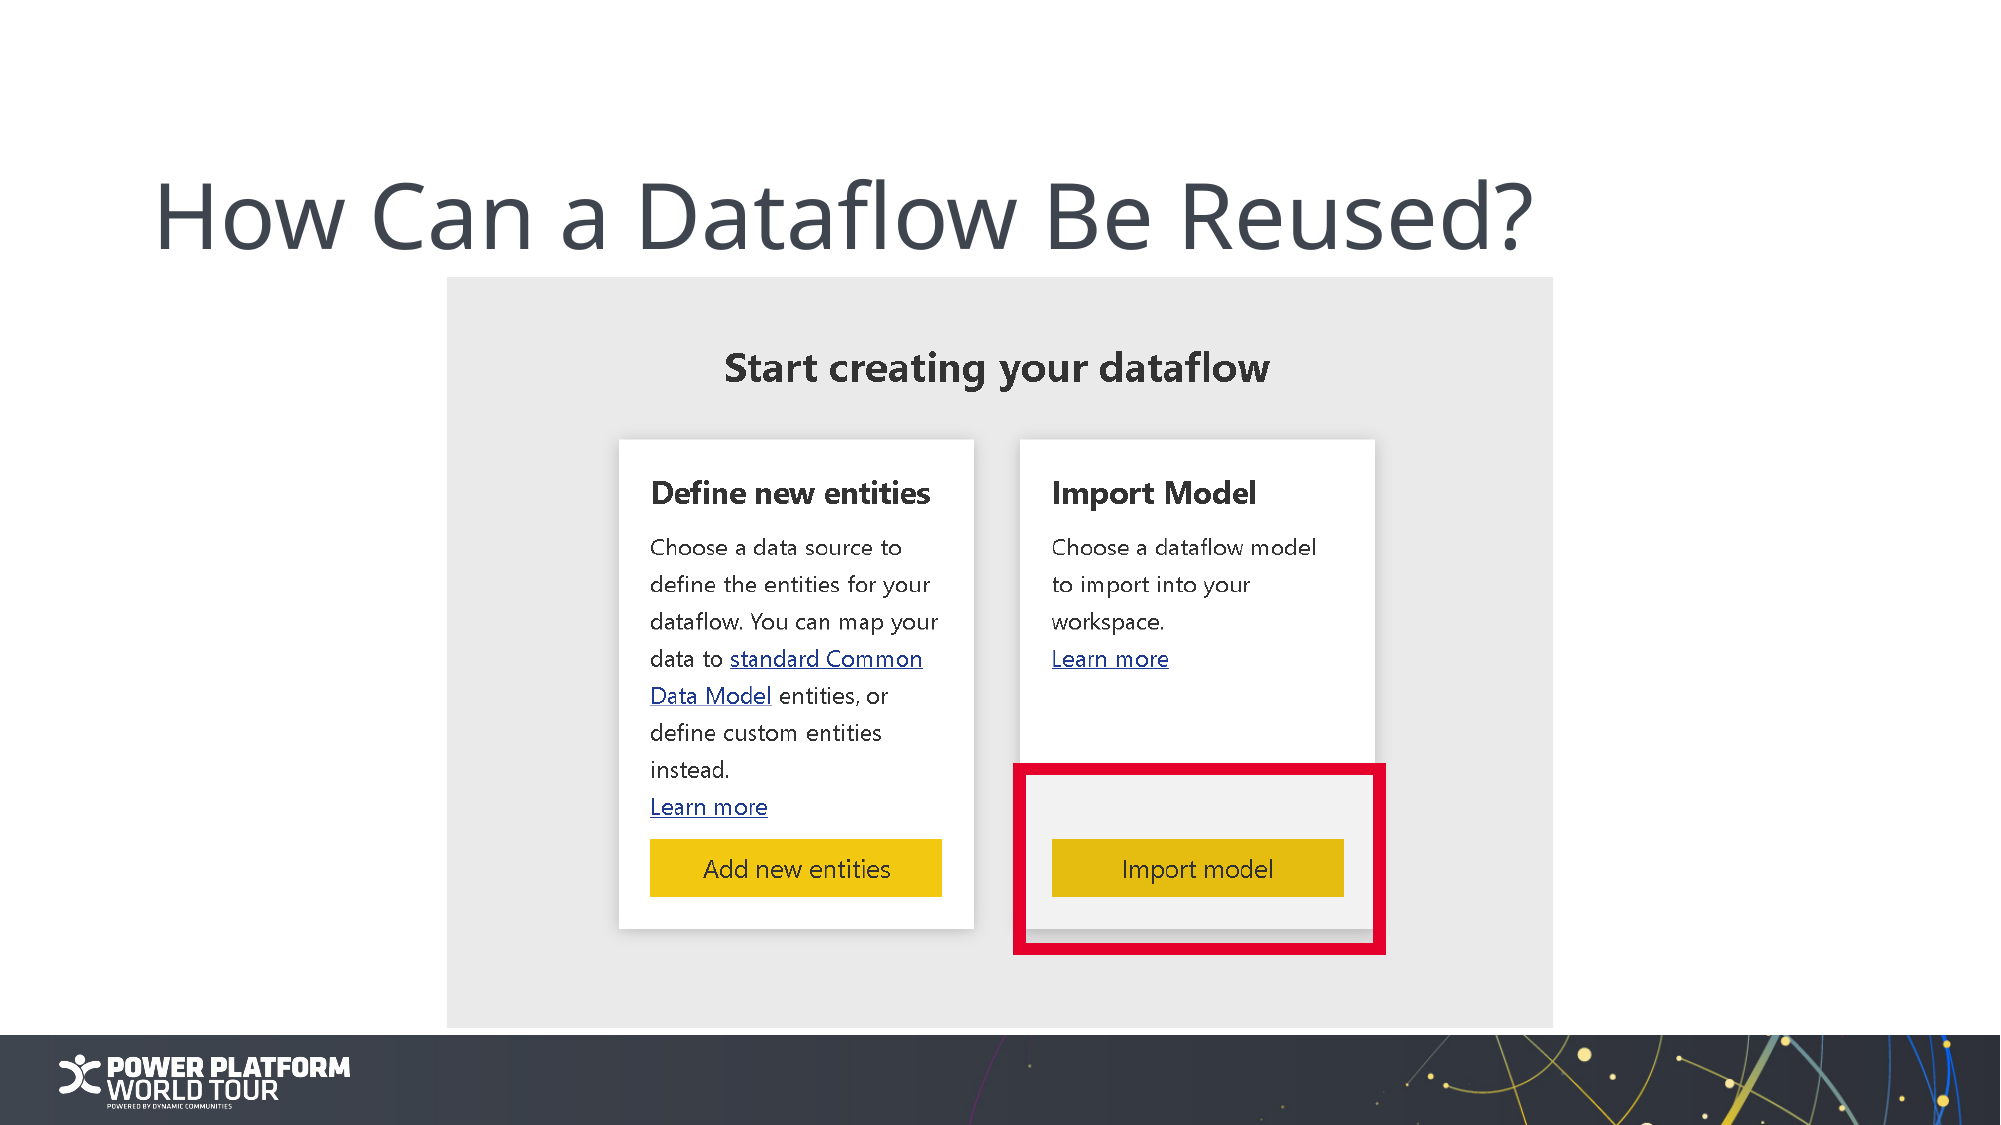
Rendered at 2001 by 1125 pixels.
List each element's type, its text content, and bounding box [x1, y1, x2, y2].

picture [0, 1035, 2000, 1125]
title How Can a Dataflow Be Reused? [137, 59, 1863, 278]
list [446, 277, 1554, 1028]
